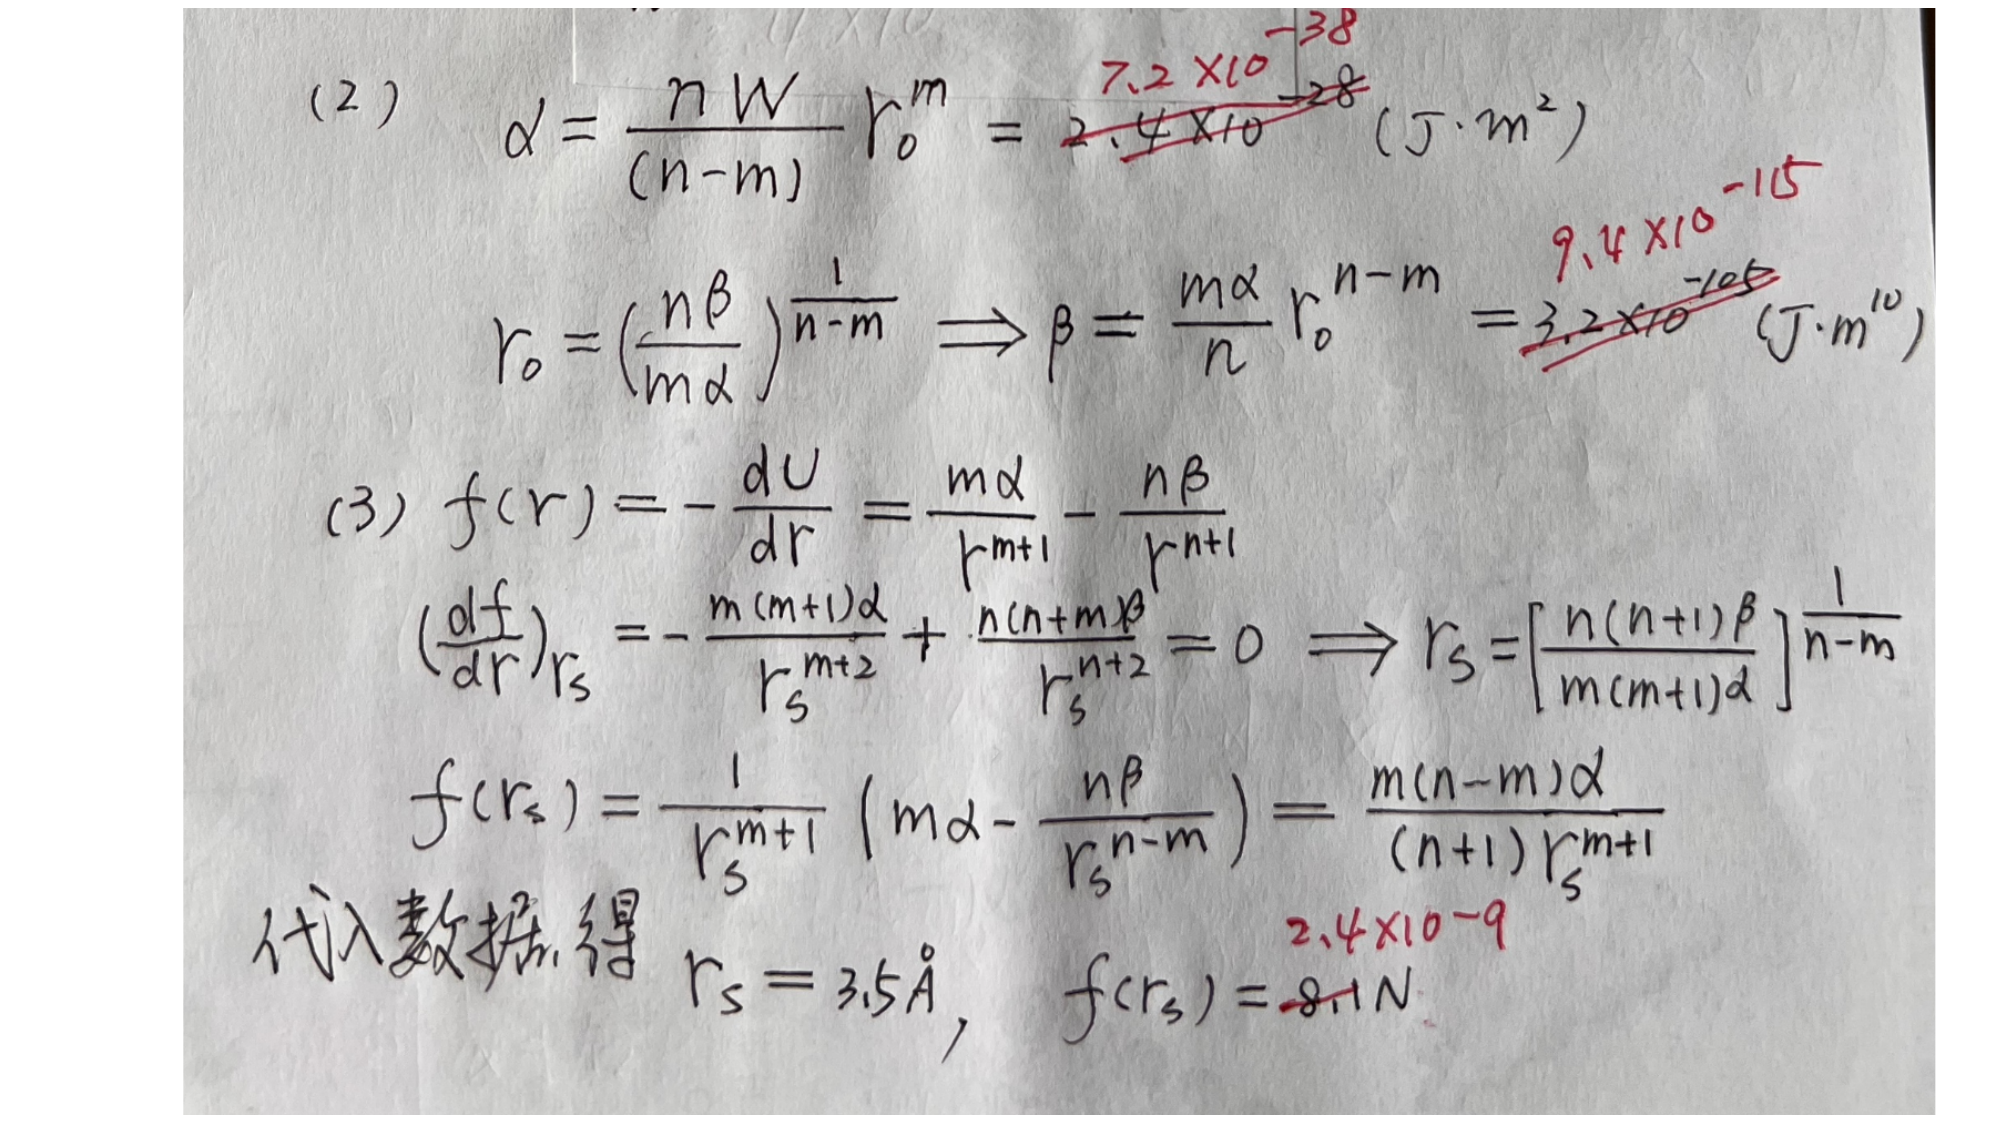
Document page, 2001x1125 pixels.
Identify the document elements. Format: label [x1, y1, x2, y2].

picture [183, 0, 1936, 1125]
